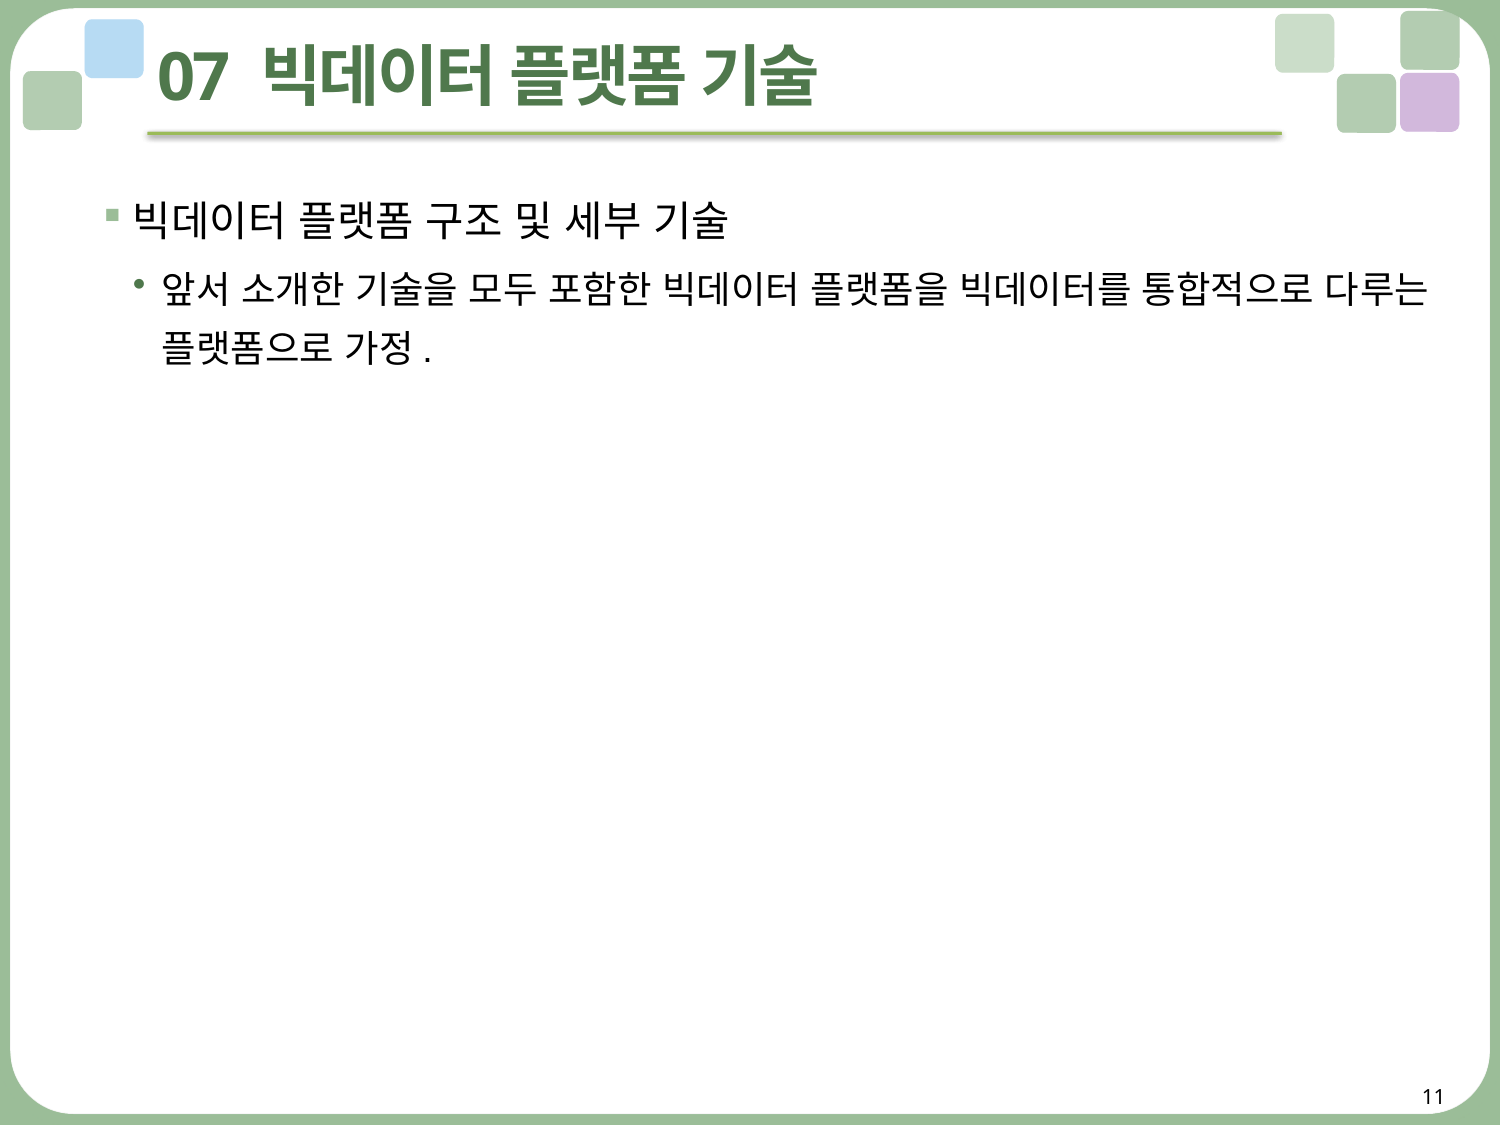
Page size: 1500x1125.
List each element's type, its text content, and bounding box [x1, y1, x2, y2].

title 07 빅데이터 플랫폼 기술 [142, 25, 1459, 123]
list 빅데이터 플랫폼 구조 및 세부 기술 앞서 소개한 기술을 모두 포함한 빅데이터 플랫폼을 빅데이터를 통합적으로 다루는 플랫폼으로 가정. [29, 172, 1459, 1083]
picture [0, 0, 1500, 1125]
